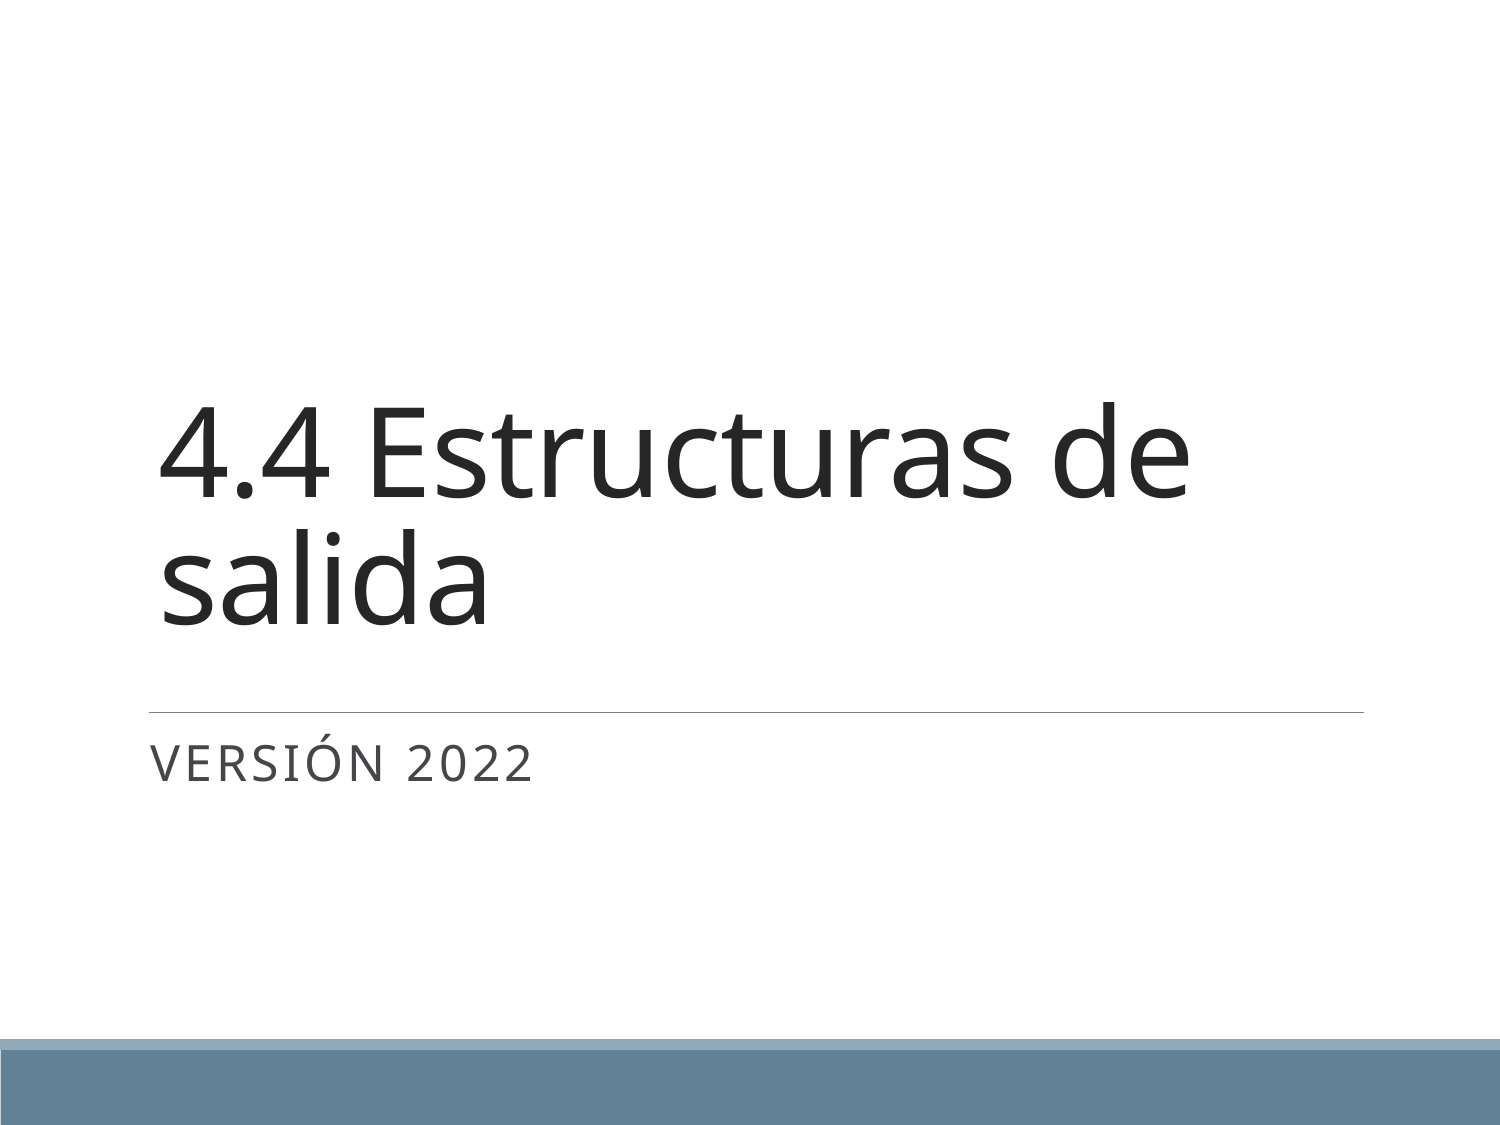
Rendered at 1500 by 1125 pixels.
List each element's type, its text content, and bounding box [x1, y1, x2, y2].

subtitle Versión 2022 [135, 730, 1373, 919]
title 4.4 Estructuras de salida [143, 72, 1381, 658]
